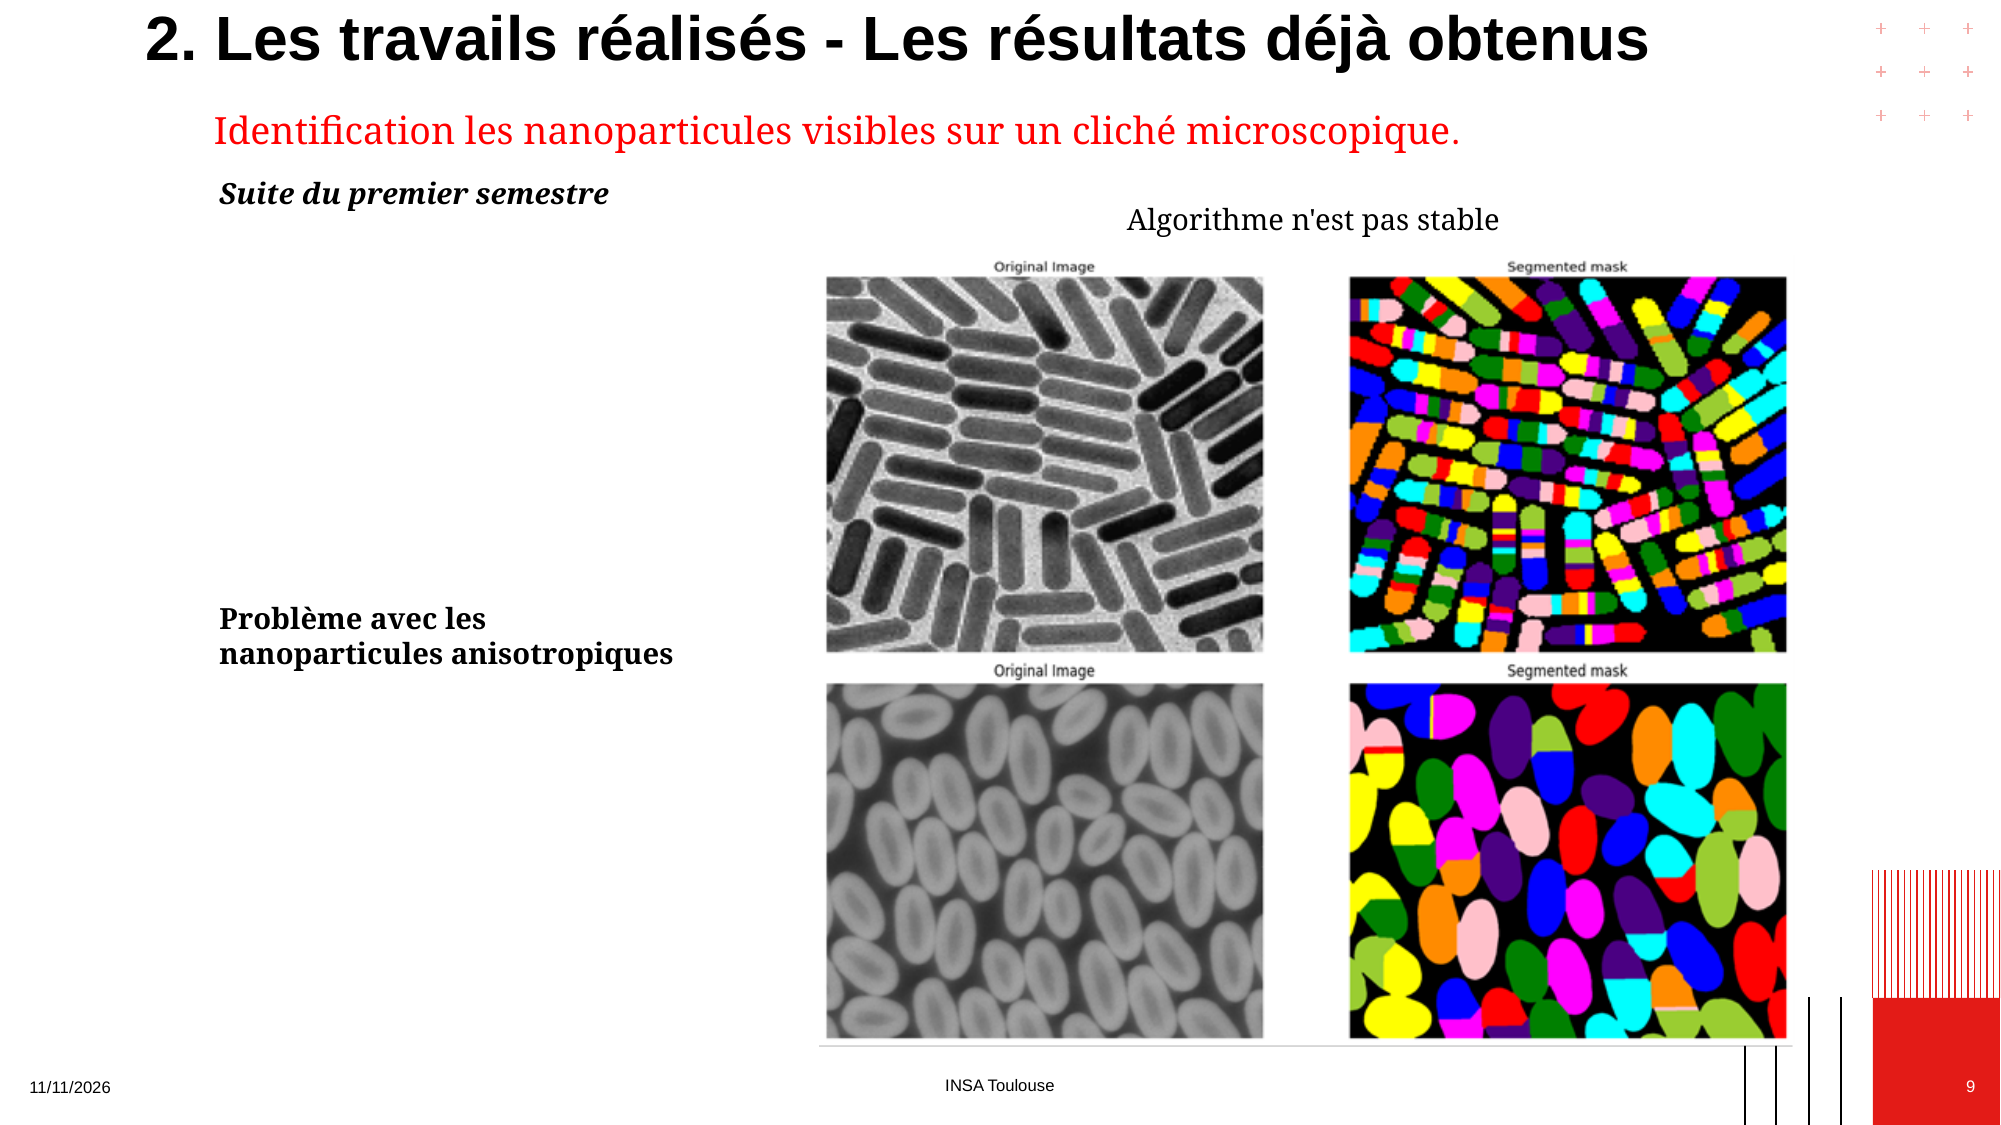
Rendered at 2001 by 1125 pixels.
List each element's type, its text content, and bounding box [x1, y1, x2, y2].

text_box Suite du premier semestre [204, 168, 766, 219]
text_box Problème avec les nanoparticules anisotropiques [204, 592, 716, 713]
text_box Identification les nanoparticules visibles sur un cliché microscopique. [198, 99, 1854, 205]
slide_number 9 [1531, 1065, 1982, 1106]
title 2. Les travails réalisés - Les résultats déjà obtenus [145, 6, 1854, 112]
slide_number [23, 1066, 474, 1107]
text_box Algorithme n'est pas stable [1111, 194, 1562, 245]
picture [818, 255, 1796, 1051]
footer INSA Toulouse [662, 1064, 1338, 1105]
